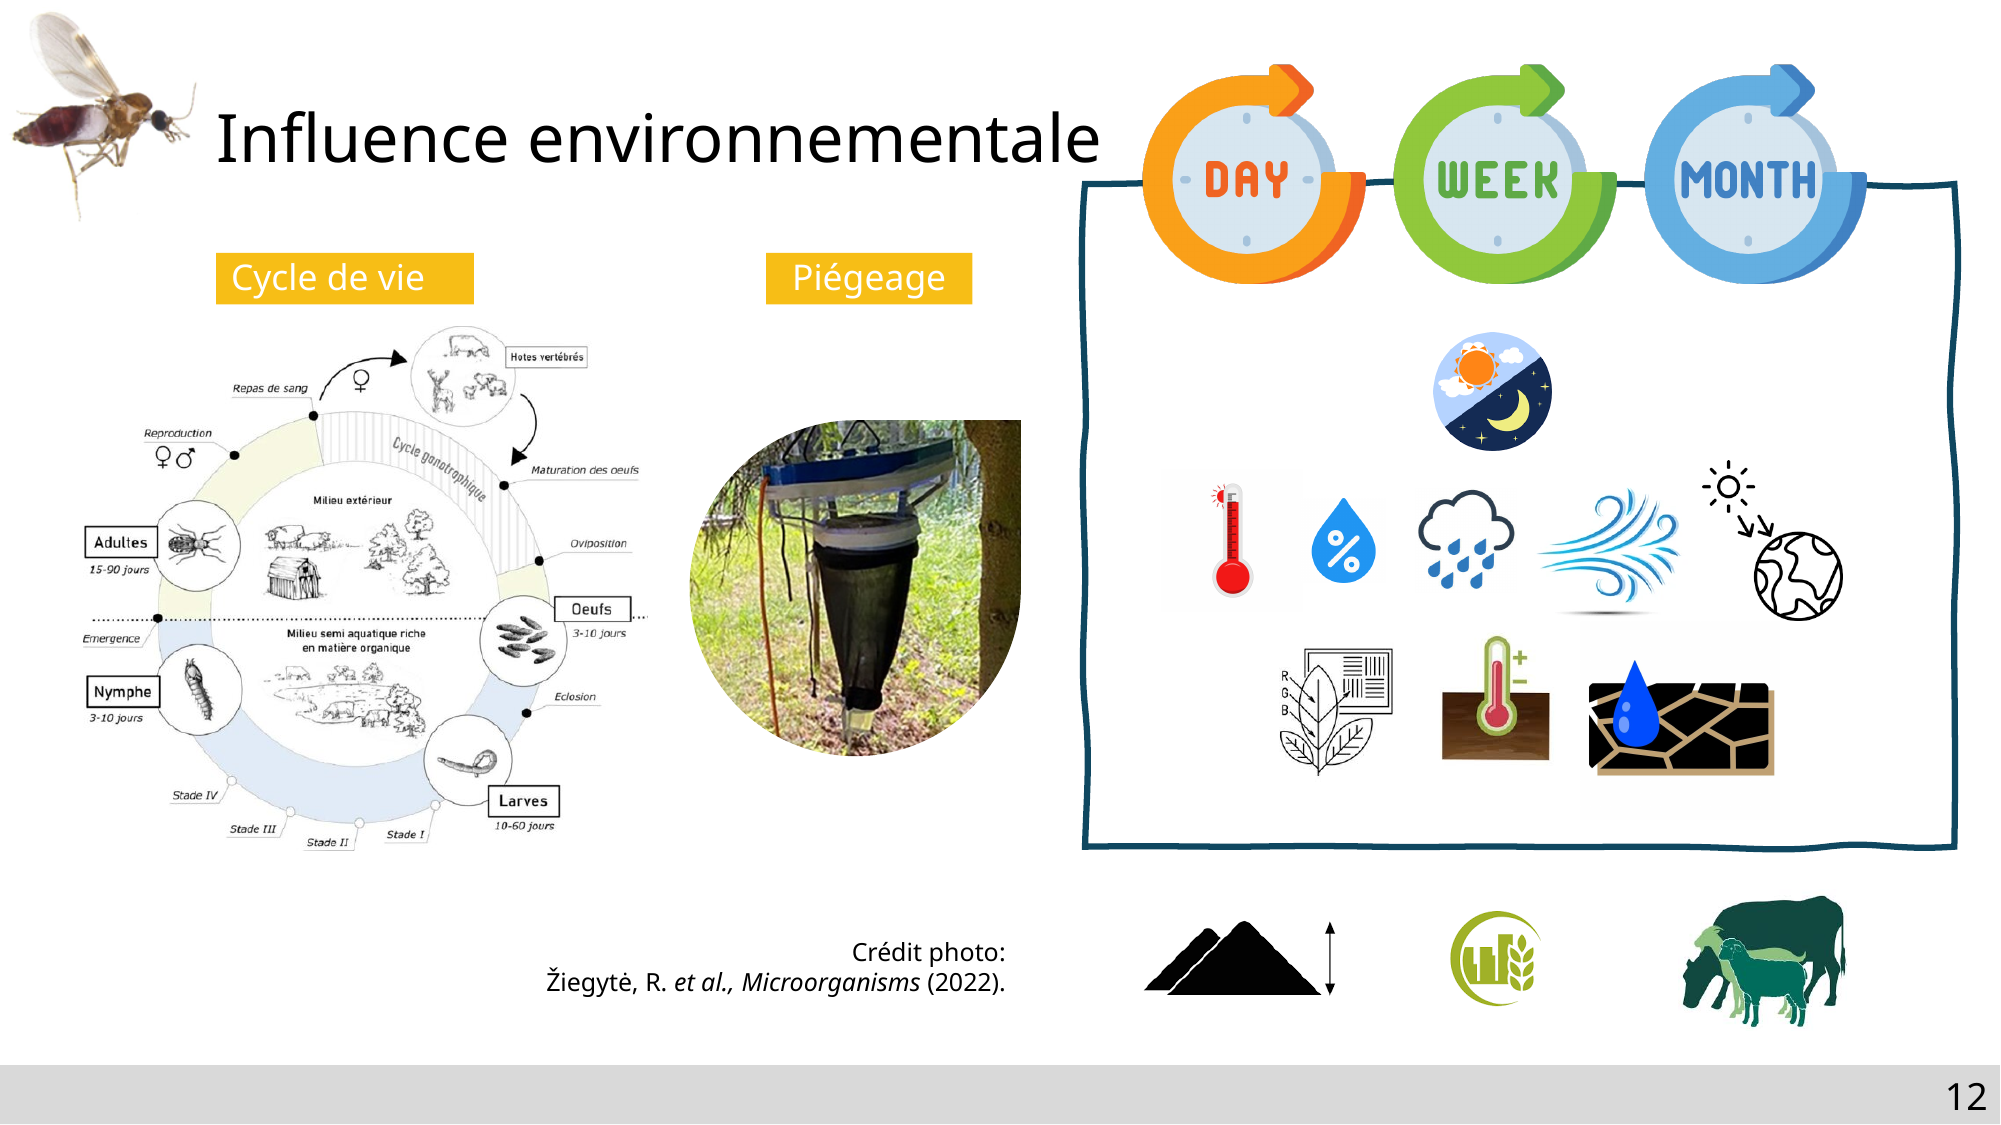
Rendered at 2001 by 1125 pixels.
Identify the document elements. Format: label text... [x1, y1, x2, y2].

picture [0, 7, 217, 226]
text_box [0, 1063, 1920, 1125]
text_box Piégeage [766, 252, 973, 305]
picture [83, 325, 648, 852]
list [688, 419, 1022, 757]
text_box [1084, 52, 1955, 1063]
text_box Cycle de vie [216, 252, 474, 305]
text_box Crédit photo: Žiegytė, R. et al., Microorganisms (2022). [18, 928, 1021, 1004]
text_box 12 [1920, 1065, 2000, 1125]
text_box Influence environnementale [201, 31, 1374, 250]
